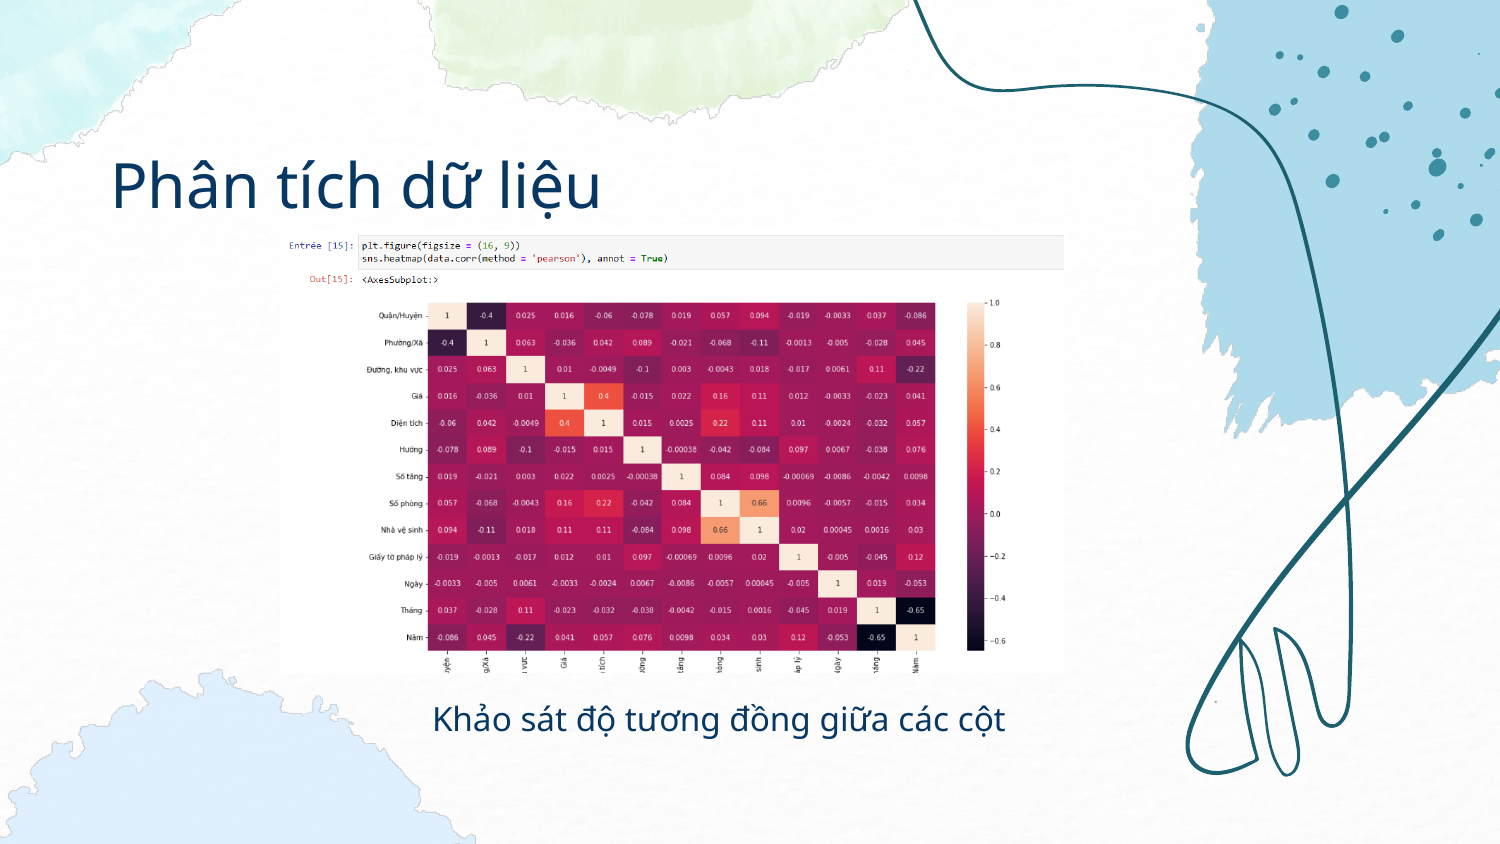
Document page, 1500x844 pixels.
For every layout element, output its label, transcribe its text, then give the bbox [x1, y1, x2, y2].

picture [1242, 507, 1348, 773]
picture [1191, 0, 1500, 490]
picture [0, 0, 1500, 844]
picture [1190, 644, 1255, 770]
subtitle Khảo sát độ tương đồng giữa các cột [259, 607, 1157, 809]
title Phân tích dữ liệu [95, 136, 850, 231]
picture [918, 0, 1190, 95]
